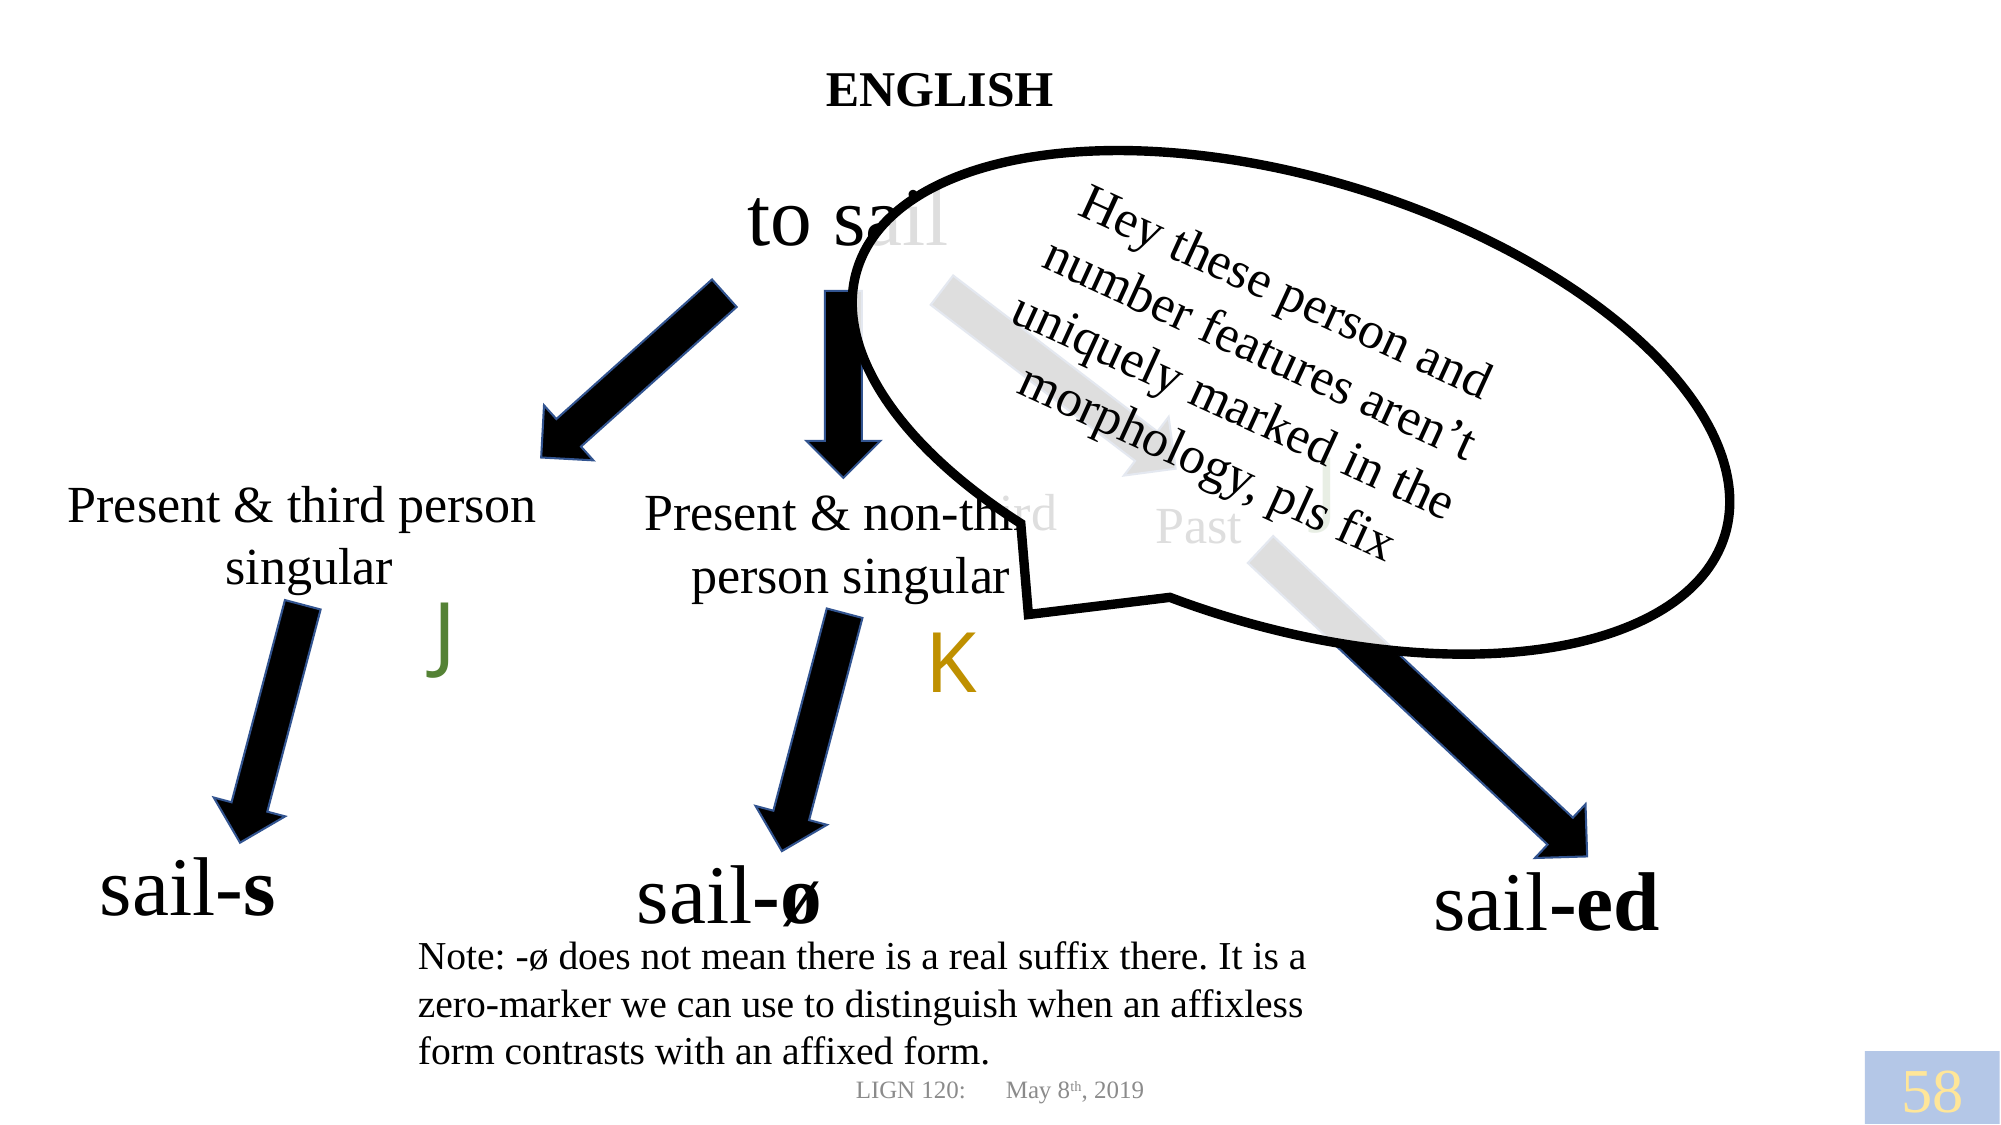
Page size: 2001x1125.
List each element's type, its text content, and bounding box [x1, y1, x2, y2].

text_box sail-ø [603, 833, 856, 922]
text_box K [868, 601, 1034, 717]
text_box [803, 289, 883, 471]
text_box Present & non-third person singular [592, 471, 1026, 611]
text_box to sail [718, 154, 1037, 270]
text_box J [418, 572, 471, 687]
text_box ENGLISH [74, 3, 1805, 126]
text_box Note: -ø does not mean there is a real suffix there. It is a zero-marker we can use to distinguish when an affixless form contrasts with an affixed form. [403, 922, 1363, 1080]
text_box Present & third person singular [51, 462, 568, 603]
text_box [1332, 644, 1589, 860]
slide_number 58 [1864, 1051, 2000, 1124]
text_box [851, 149, 1731, 656]
text_box sail-s [61, 824, 314, 1040]
text_box [211, 598, 322, 845]
text_box Hey these person and number features aren’t uniquely marked in the morphology, pls fix [947, 140, 1550, 608]
footer LIGN 120: May 8th, 2019 [656, 1058, 1344, 1119]
text_box [540, 277, 739, 462]
text_box sail-ed [1392, 839, 1701, 955]
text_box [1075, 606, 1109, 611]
text_box [753, 607, 864, 853]
